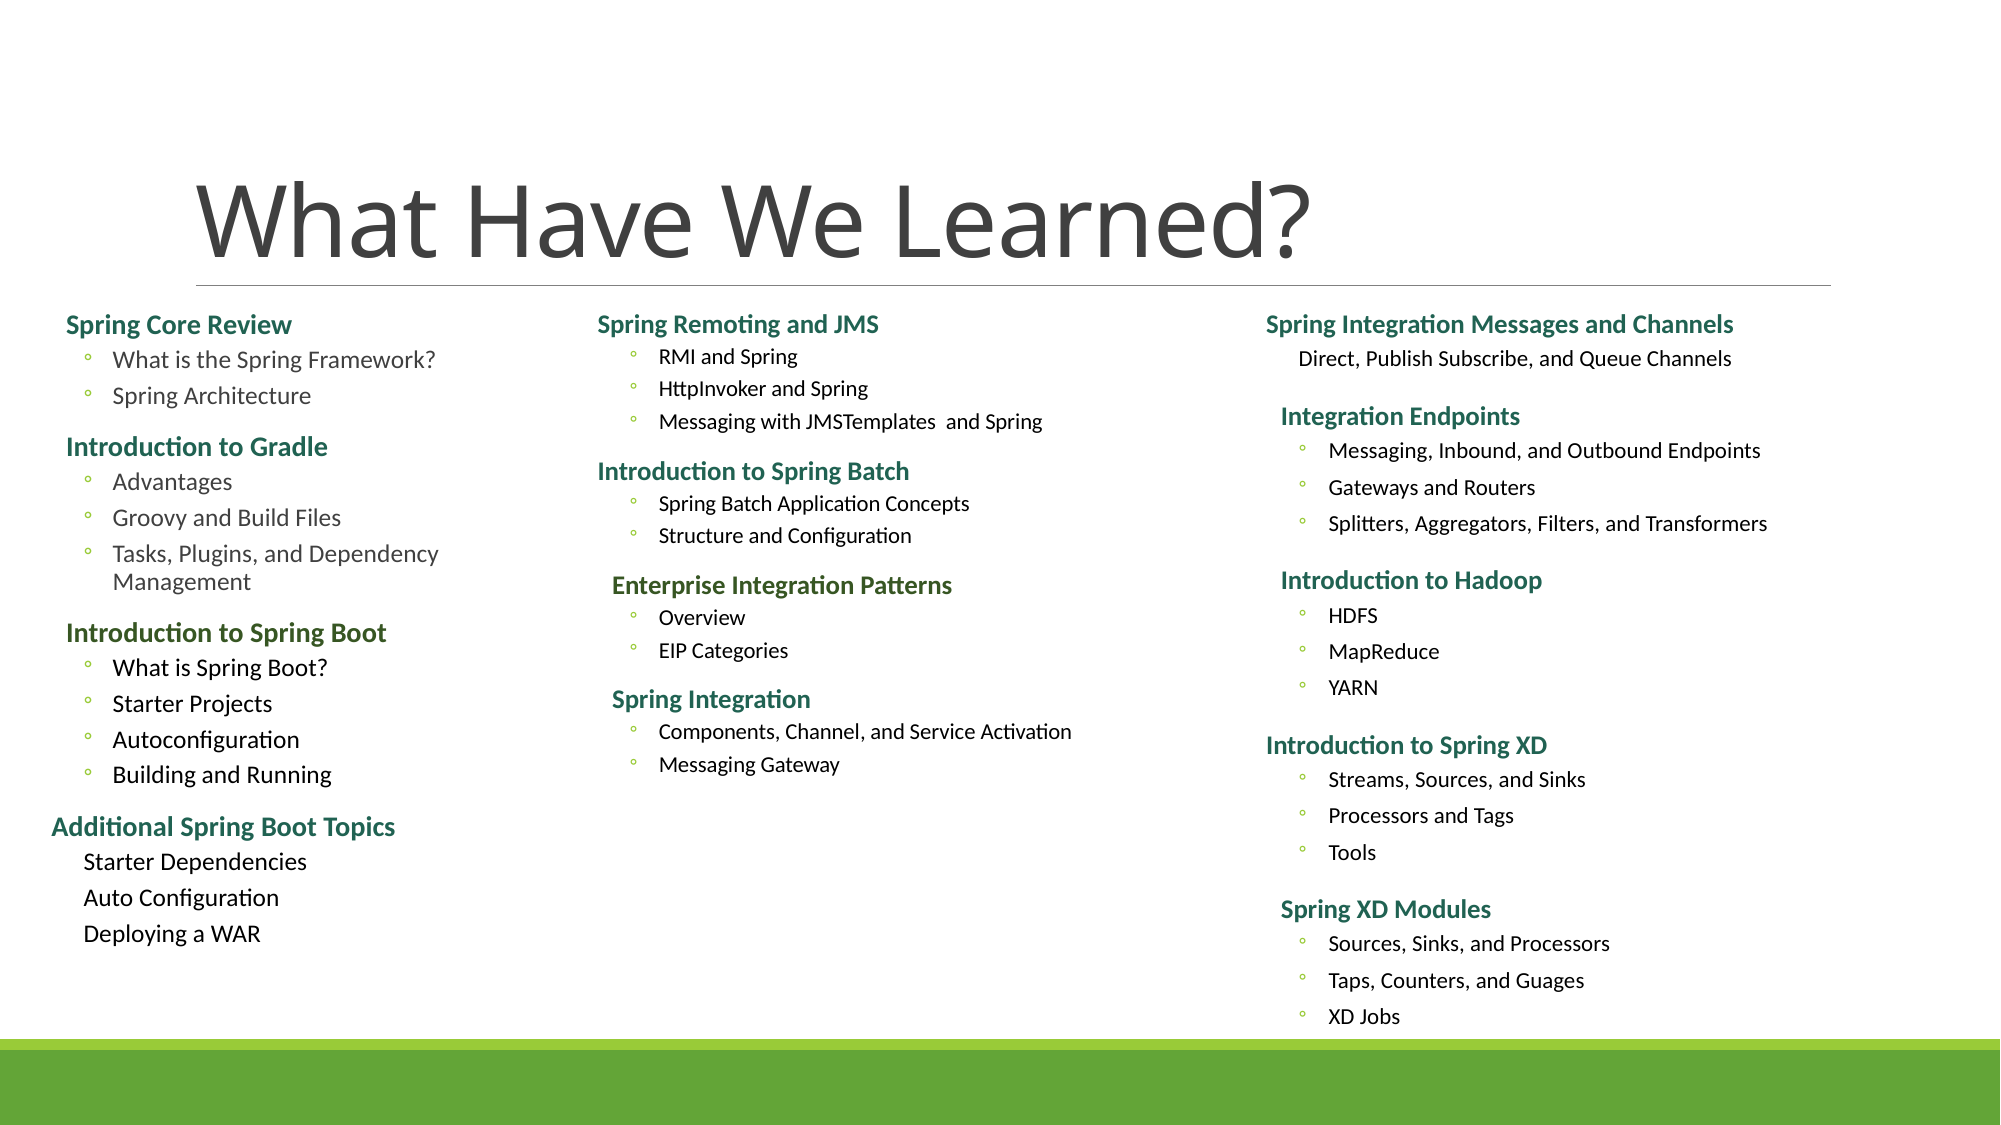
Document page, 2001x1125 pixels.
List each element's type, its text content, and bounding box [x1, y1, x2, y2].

list Spring Core Review What is the Spring Framework? Spring Architecture Introduction to Gradle Advantages Groovy and Build Files Tasks, Plugins, and Dependency Management Introduction to Spring Boot What is Spring Boot? Starter Projects Autoconfiguration Building and Running Additional Spring Boot Topics Starter Dependencies Auto Configuration Deploying a WAR [51, 302, 571, 963]
text_box Spring Integration Messages and Channels Direct, Publish Subscribe, and Queue Channels Integration Endpoints Messaging, Inbound, and Outbound Endpoints Gateways and Routers Splitters, Aggregators, Filters, and Transformers Introduction to Hadoop HDFS MapReduce YARN Introduction to Spring XD Streams, Sources, and Sinks Processors and Tags Tools Spring XD Modules Sources, Sinks, and Processors Taps, Counters, and Guages XD Jobs [1266, 302, 1948, 1042]
title What Have We Learned? [180, 47, 1830, 285]
text_box Spring Remoting and JMS RMI and Spring HttpInvoker and Spring Messaging with JMSTemplates and Spring Introduction to Spring Batch Spring Batch Application Concepts Structure and Configuration Enterprise Integration Patterns Overview EIP Categories Spring Integration Components, Channel, and Service Activation Messaging Gateway [582, 302, 1144, 788]
